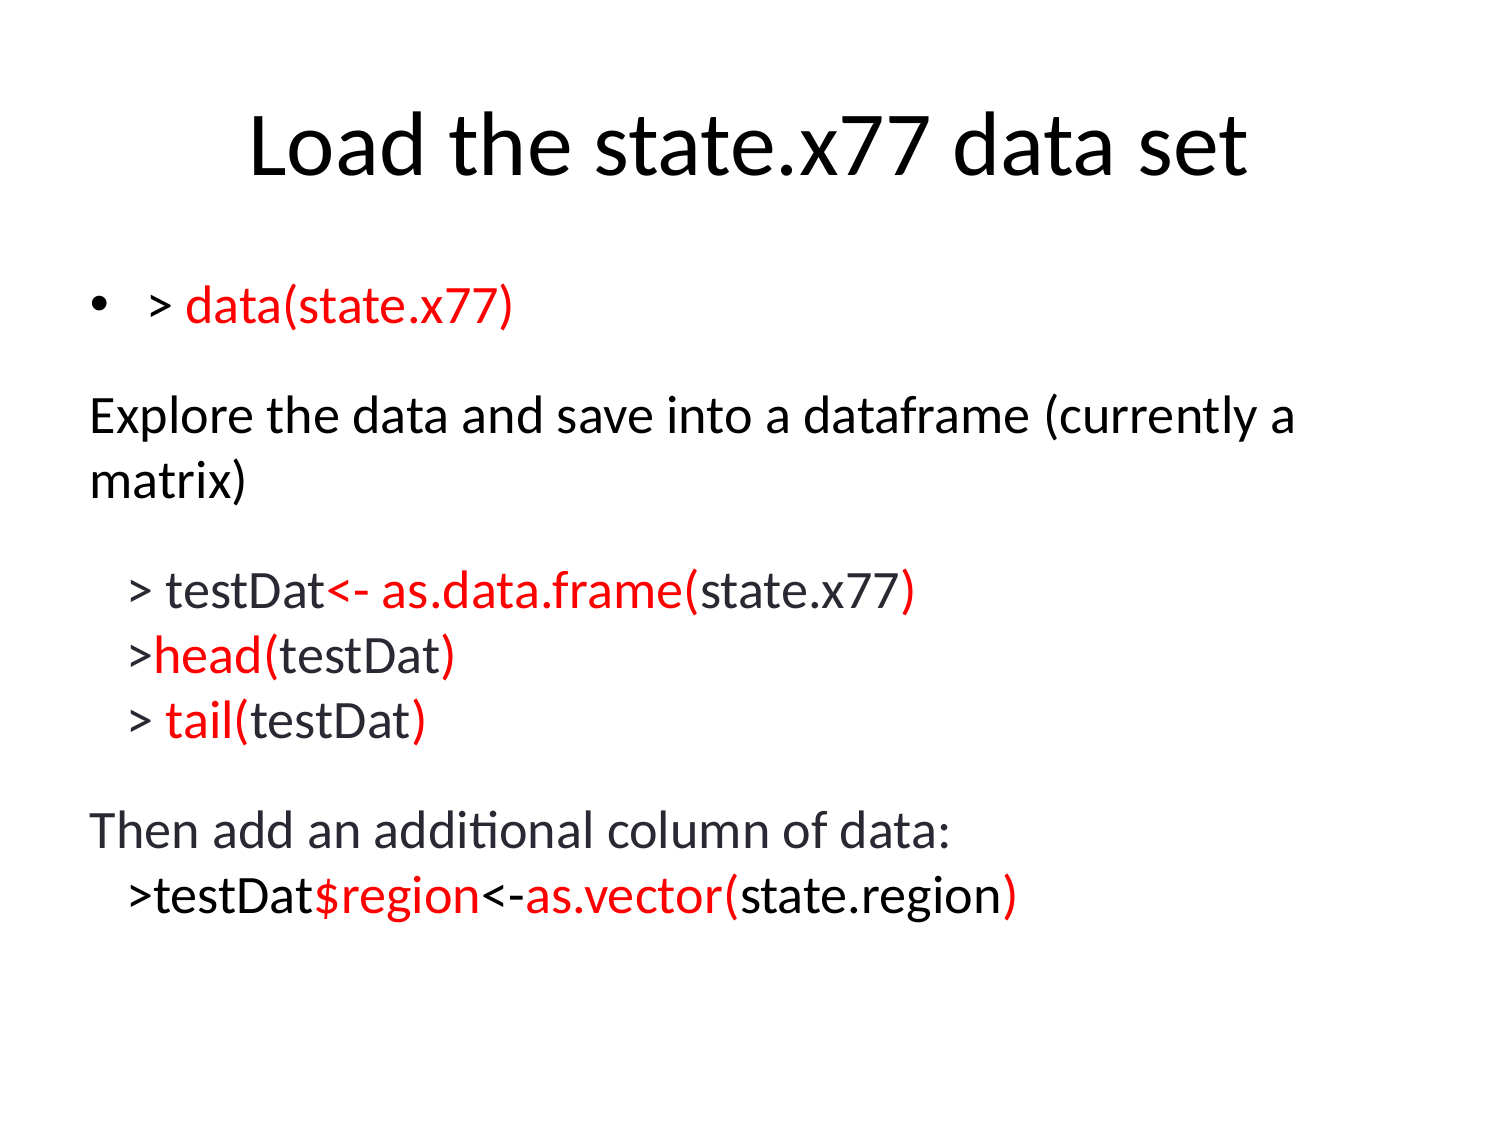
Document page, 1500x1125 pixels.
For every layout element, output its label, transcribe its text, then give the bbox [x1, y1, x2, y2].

text_box > data(state.x77) Explore the data and save into a dataframe (currently a matrix) > testDat<- as.data.frame(state.x77) >head(testDat) > tail(testDat) Then add an additional column of data: >testDat$region<-as.vector(state.region) [74, 262, 1425, 1005]
text_box Load the state.x77 data set [74, 45, 1425, 233]
